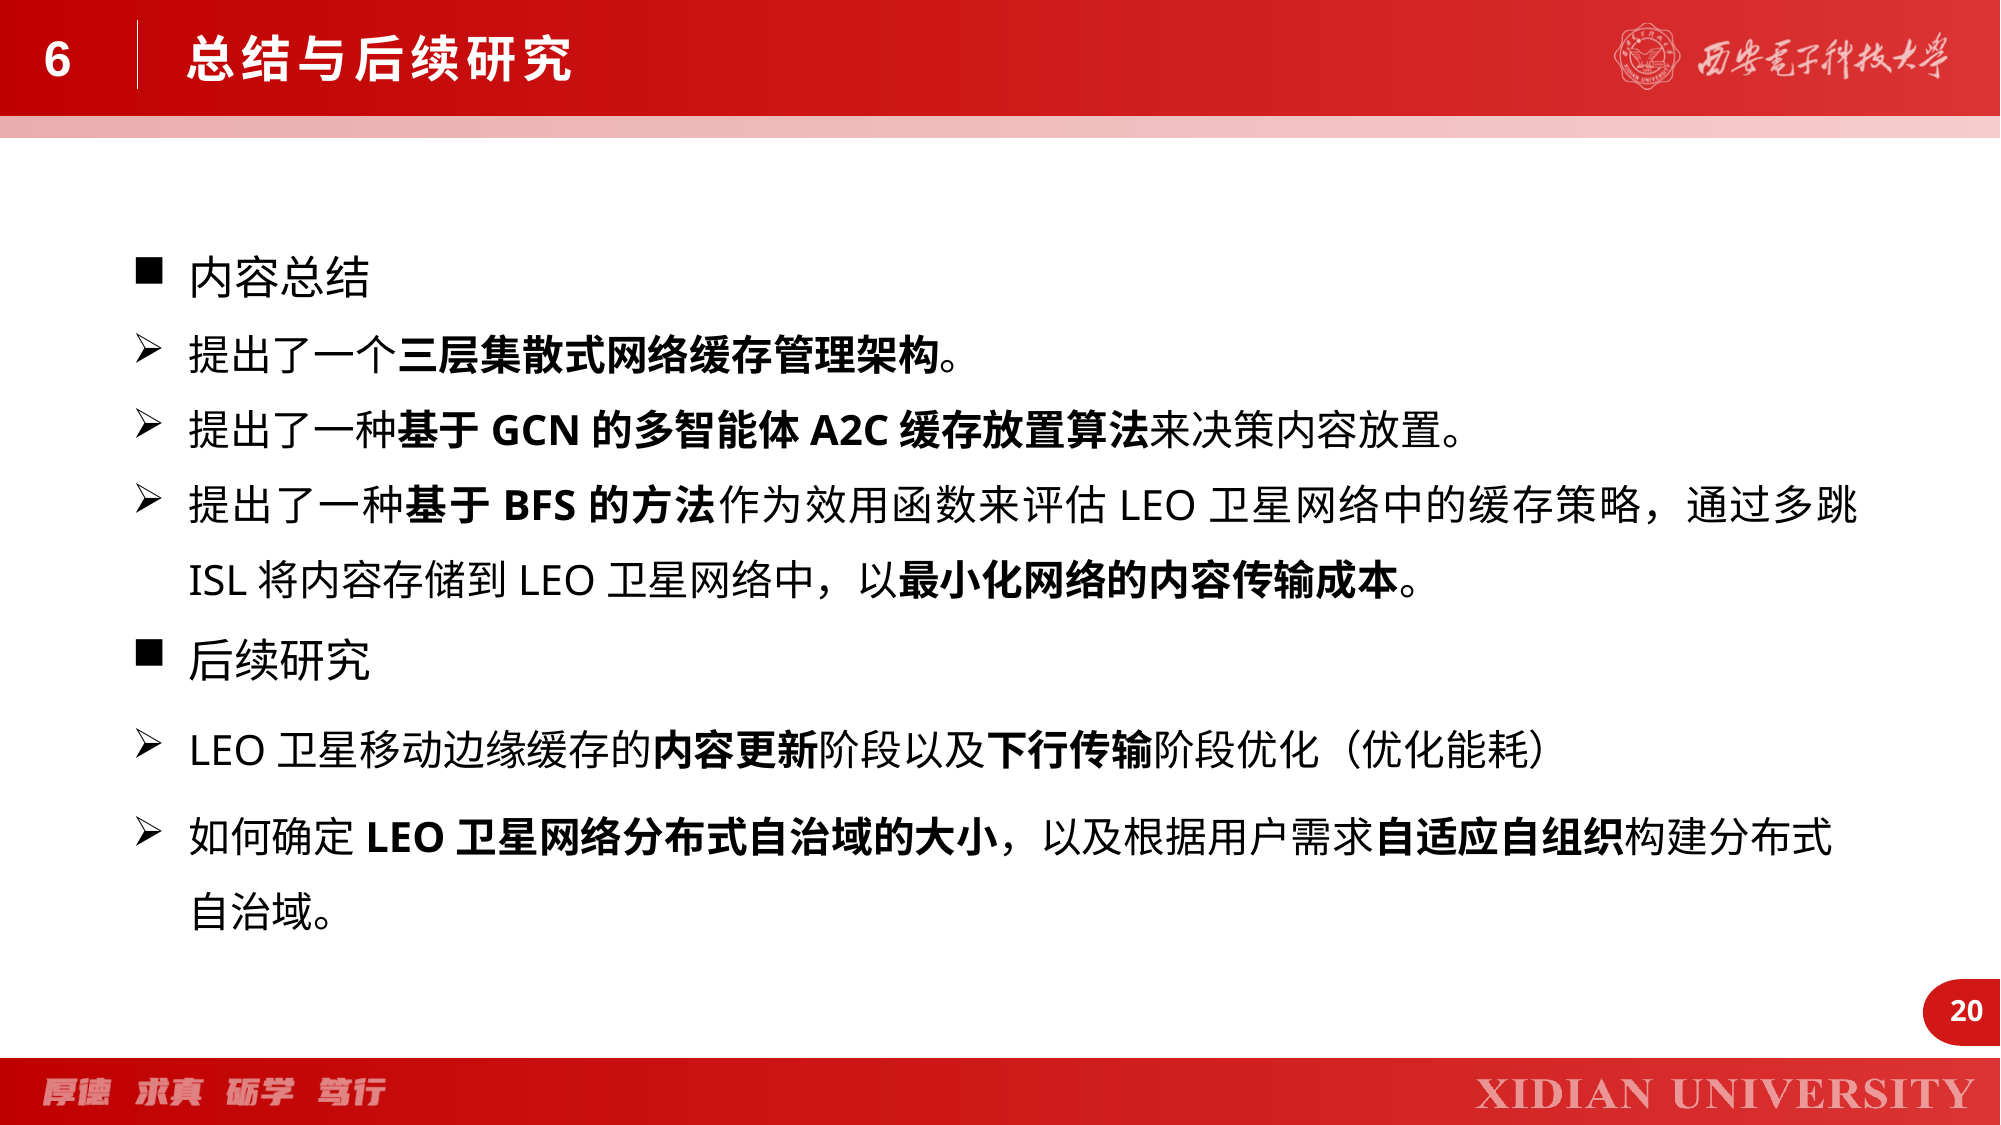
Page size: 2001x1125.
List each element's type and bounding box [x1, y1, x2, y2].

text_box [0, 0, 2000, 1125]
text_box [21, 22, 1975, 1125]
